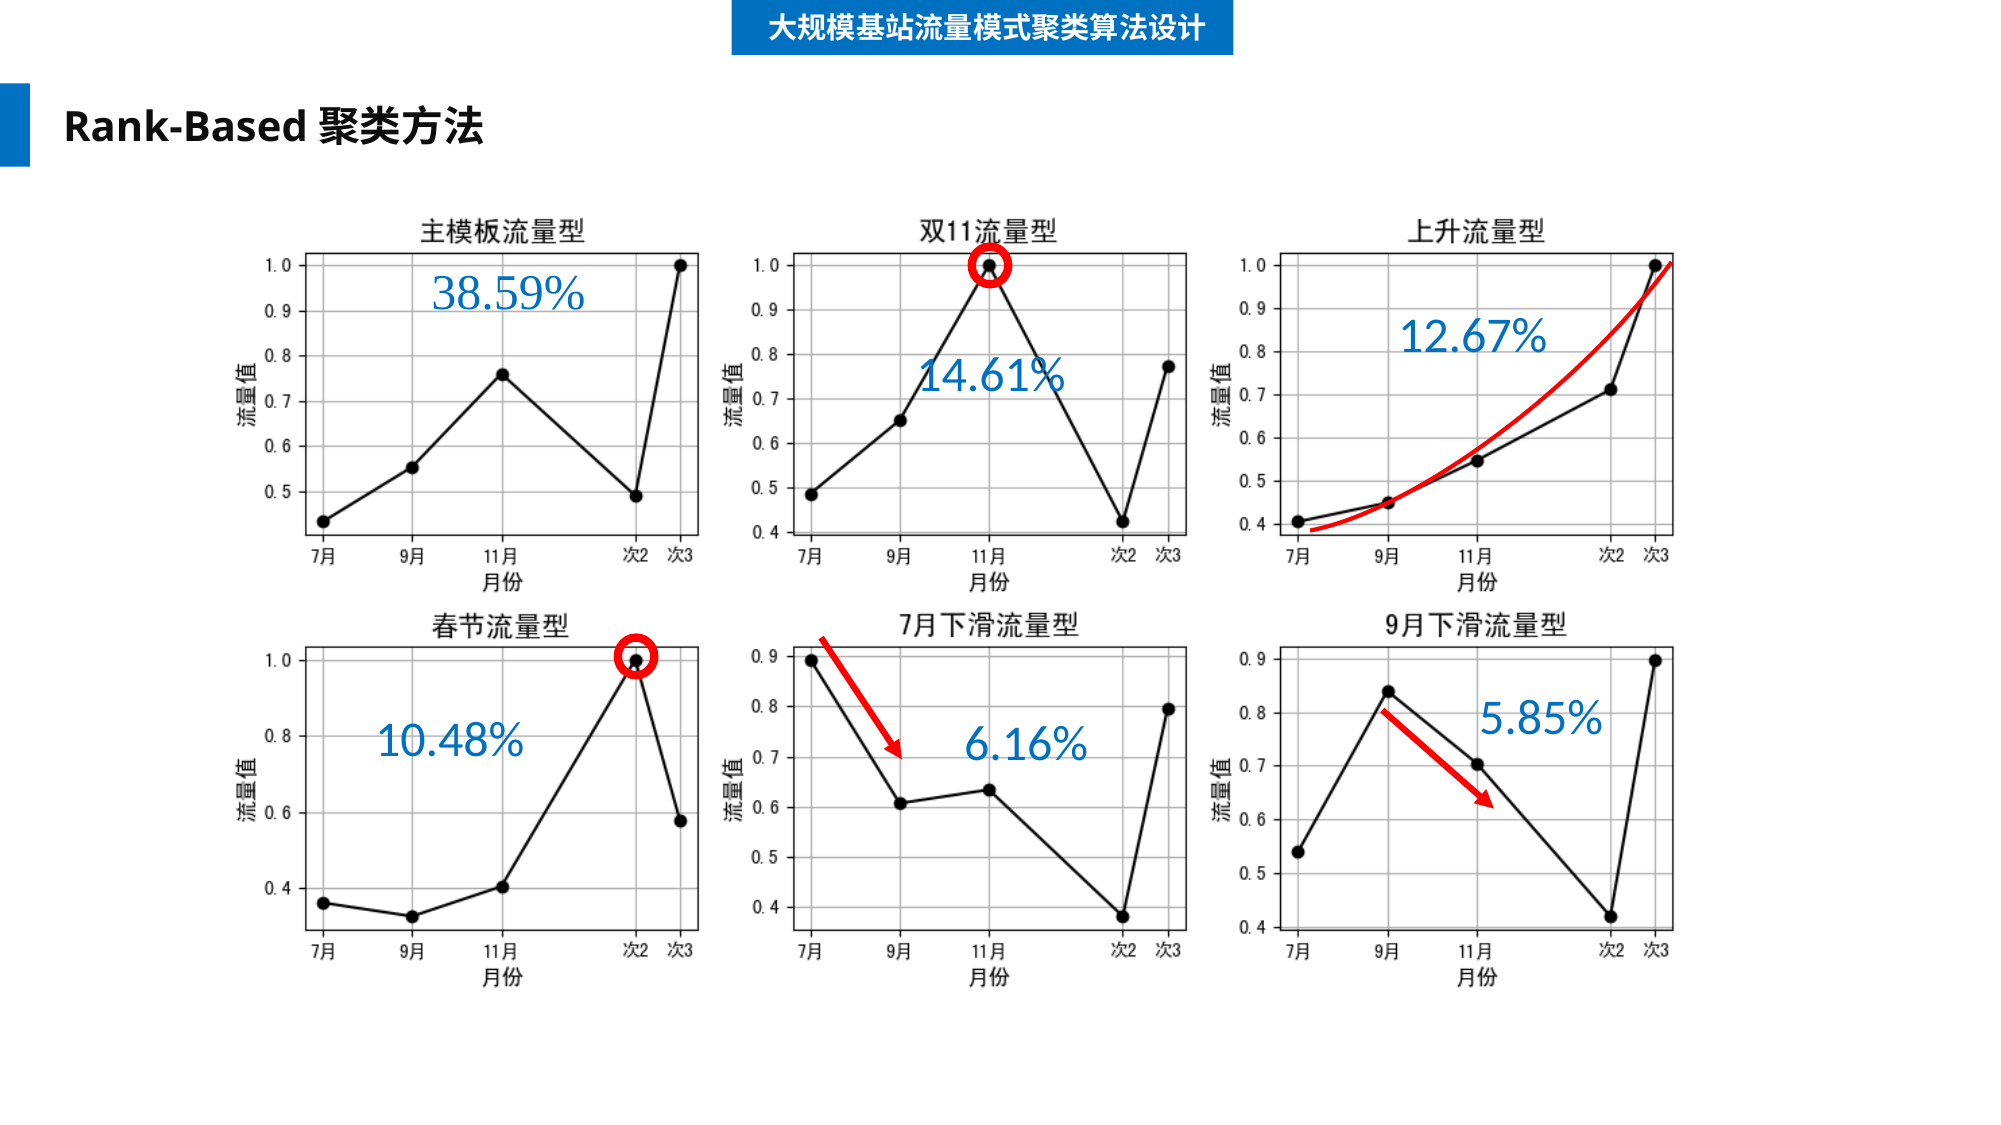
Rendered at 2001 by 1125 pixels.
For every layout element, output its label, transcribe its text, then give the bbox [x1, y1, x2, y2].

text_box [1382, 710, 1495, 809]
picture [215, 199, 1698, 1008]
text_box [821, 637, 902, 760]
text_box [0, 82, 31, 168]
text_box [731, 0, 1269, 55]
text_box Rank-Based聚类方法 [48, 92, 502, 157]
